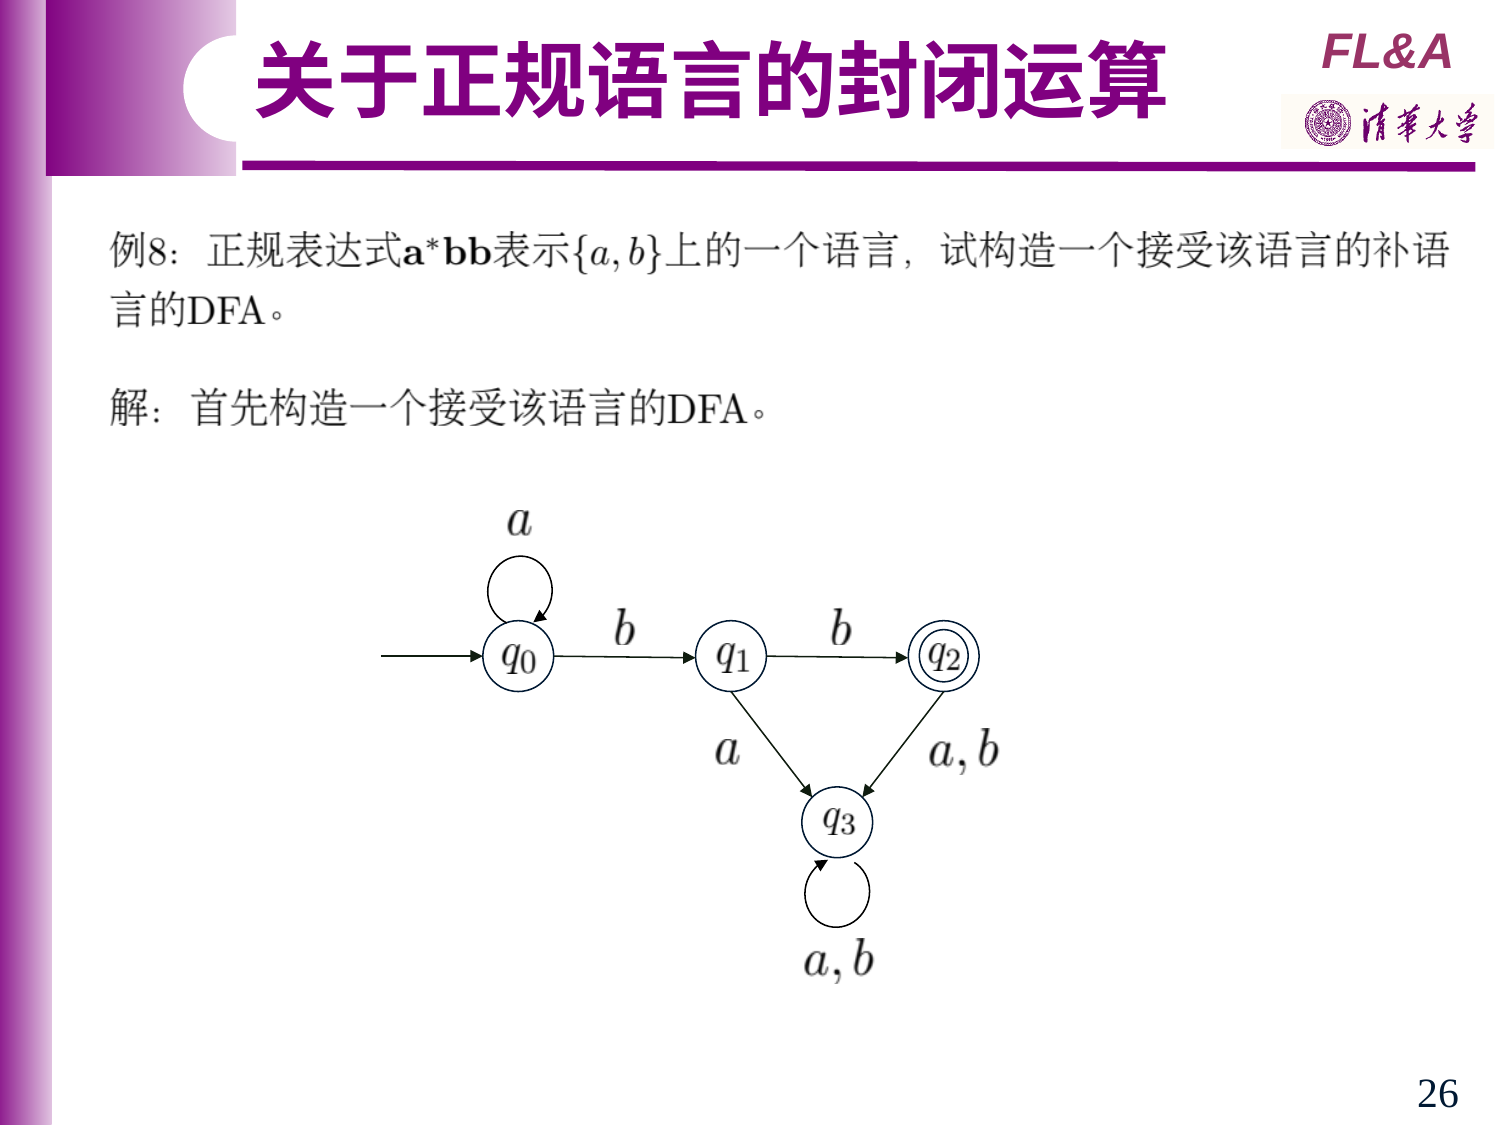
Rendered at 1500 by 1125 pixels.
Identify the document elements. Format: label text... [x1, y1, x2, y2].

picture [29, 231, 1500, 328]
picture [28, 387, 845, 426]
picture [1281, 94, 1495, 149]
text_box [380, 509, 1104, 985]
text_box 26 [1376, 1058, 1500, 1124]
text_box 关于正规语言的封闭运算 [239, 32, 1185, 137]
